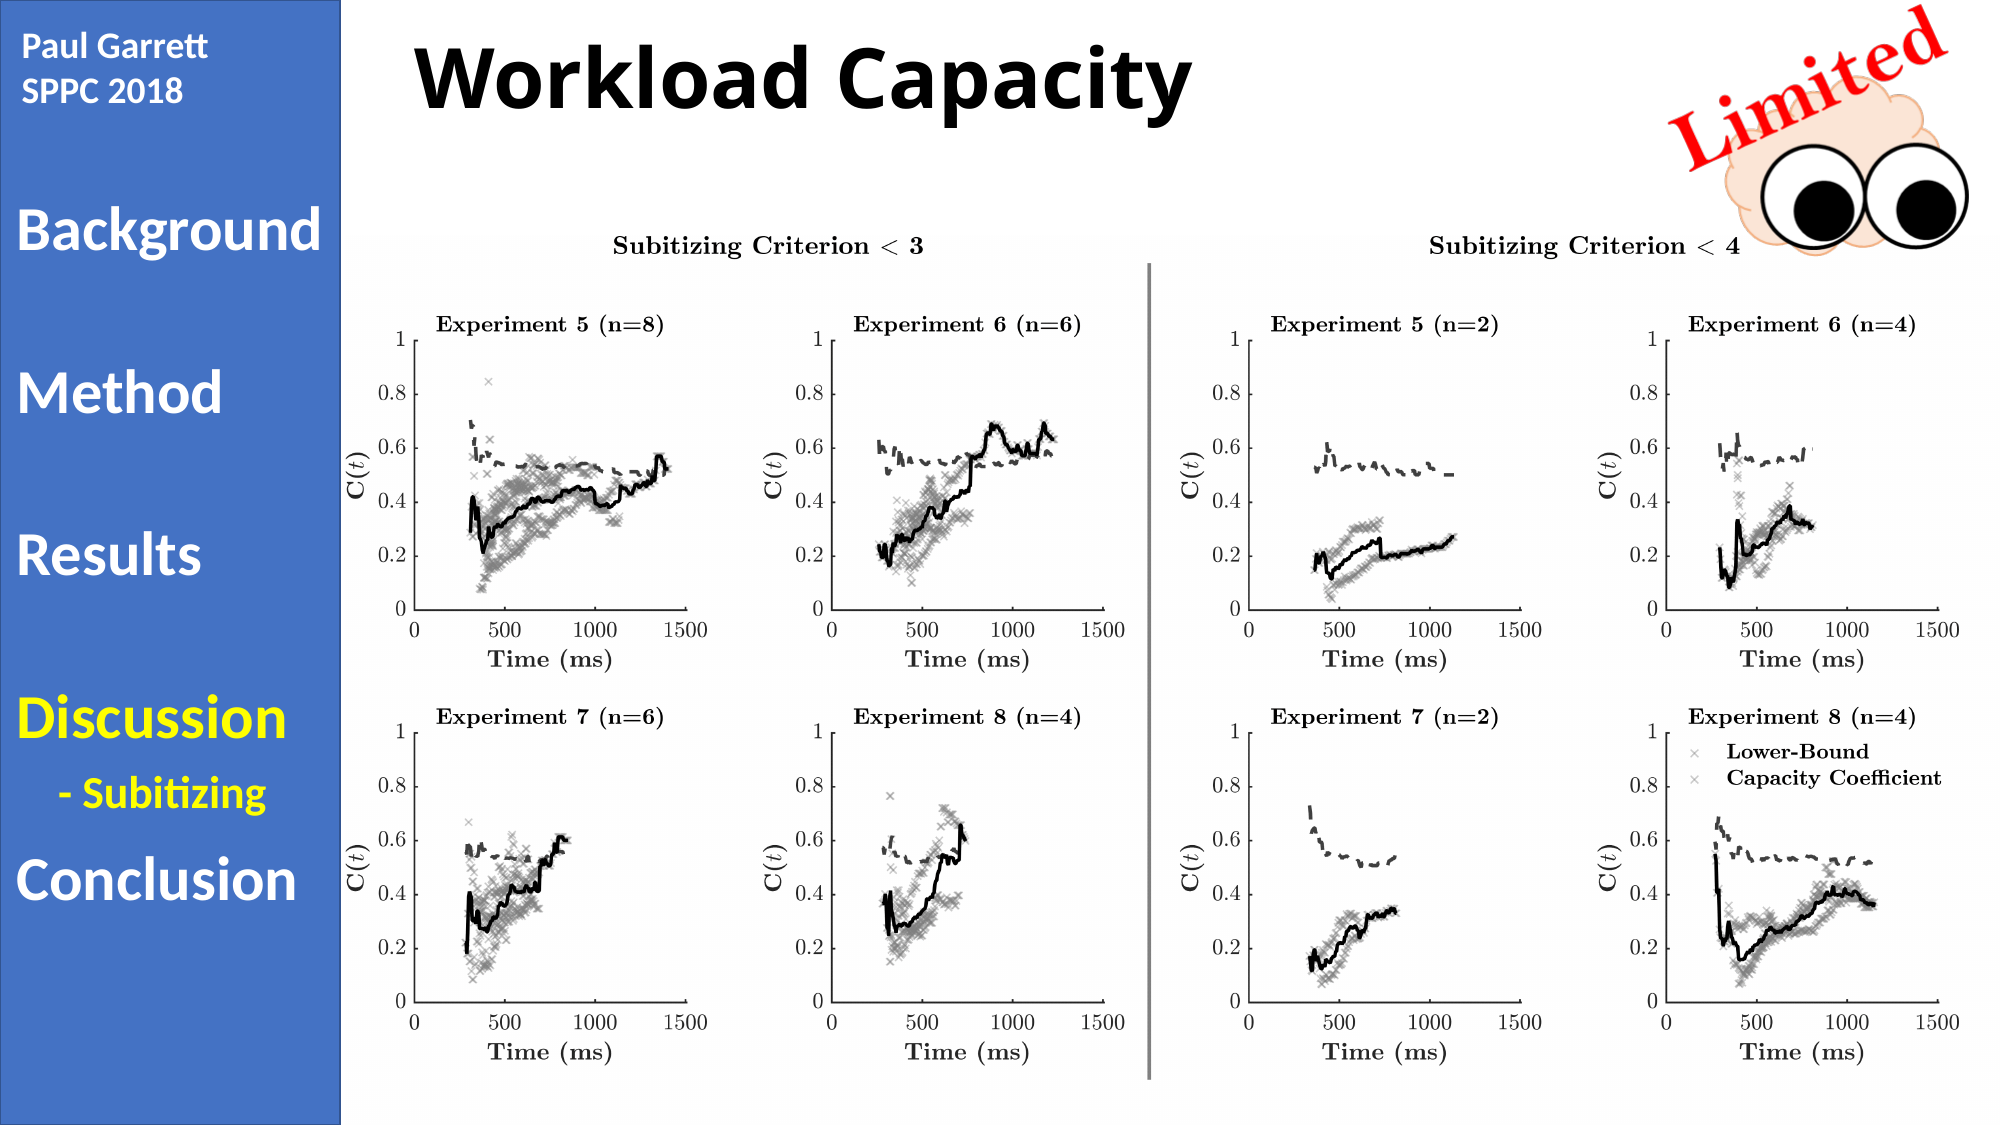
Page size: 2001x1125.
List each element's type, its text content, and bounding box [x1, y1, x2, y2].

text_box - Subitizing [43, 755, 282, 825]
picture [345, 0, 2000, 1125]
text_box [0, 0, 341, 1125]
text_box Paul Garrett SPPC 2018 [6, 13, 224, 119]
text_box Background Method Results Discussion Conclusion [1, 180, 339, 1008]
title Workload Capacity [399, 13, 1600, 134]
